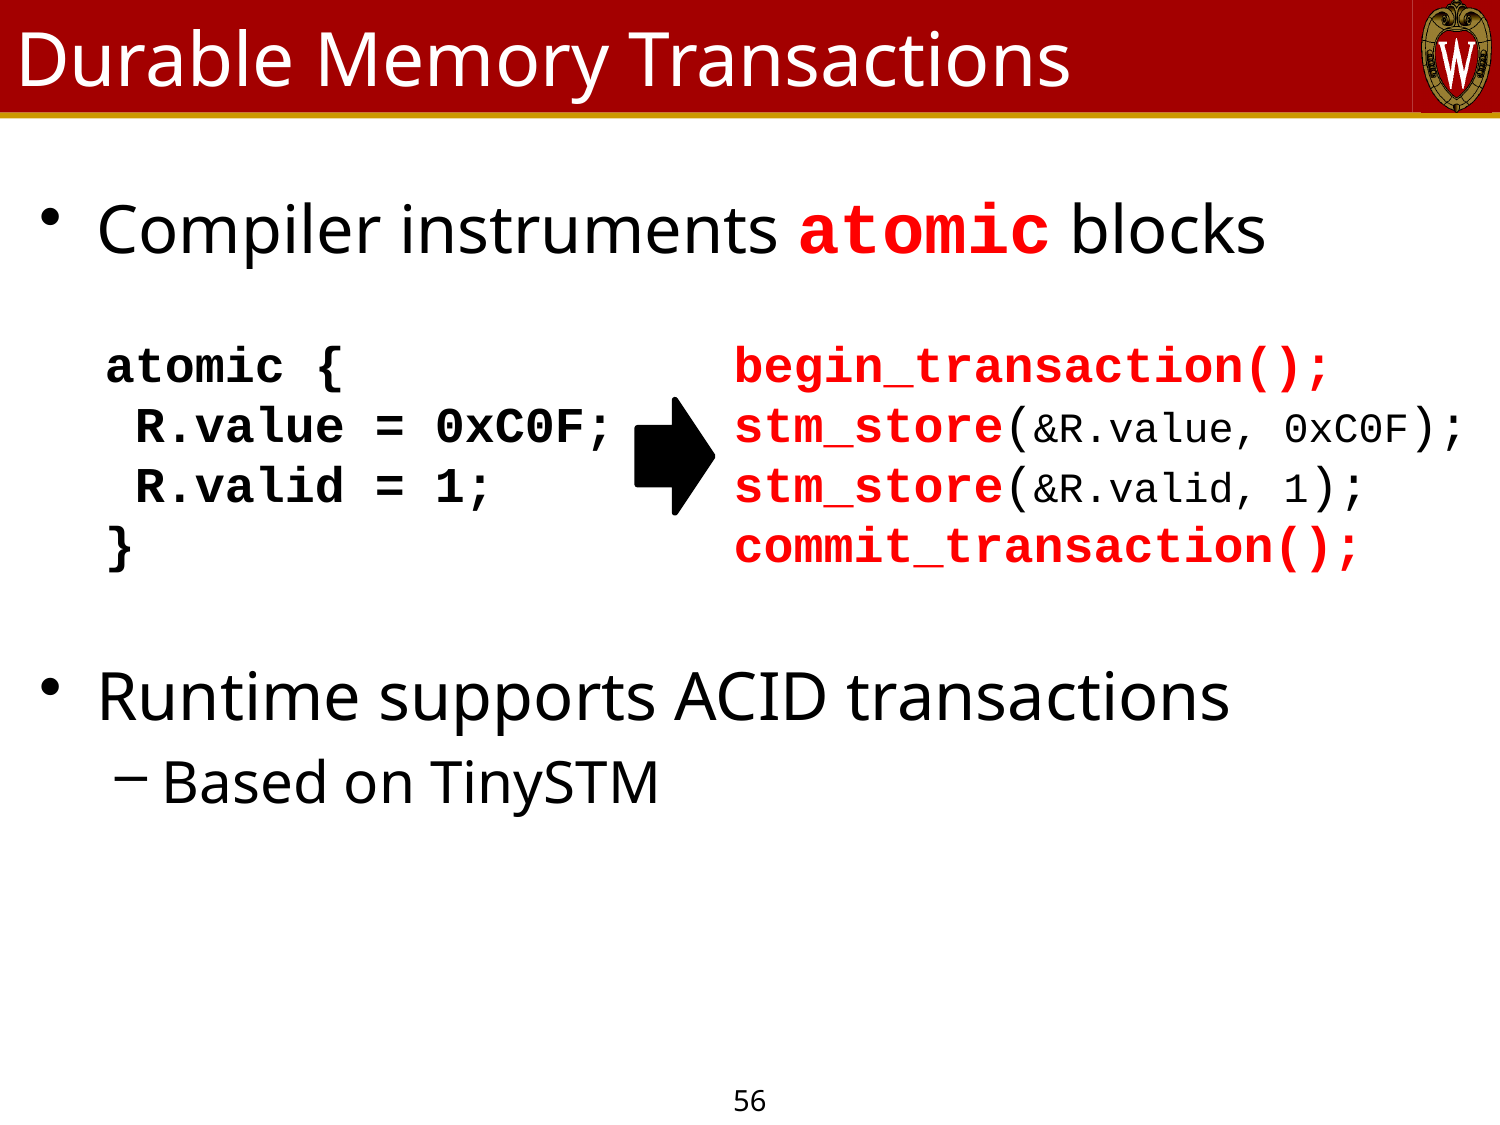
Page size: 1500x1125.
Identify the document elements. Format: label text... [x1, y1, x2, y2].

picture [1421, 0, 1492, 113]
text_box atomic { R.value = 0xC0F; R.valid = 1; } [90, 324, 630, 580]
text_box begin_transaction(); stm_store(&R.value, 0xC0F); stm_store(&R.valid, 1); commit_transaction(); [718, 324, 1484, 580]
footer 56 [512, 1074, 988, 1125]
text_box [637, 399, 713, 513]
title Durable Memory Transactions [0, 0, 1413, 113]
list Compiler instruments atomic blocks Runtime supports ACID transactions Based on TinySTM [24, 174, 1476, 1063]
